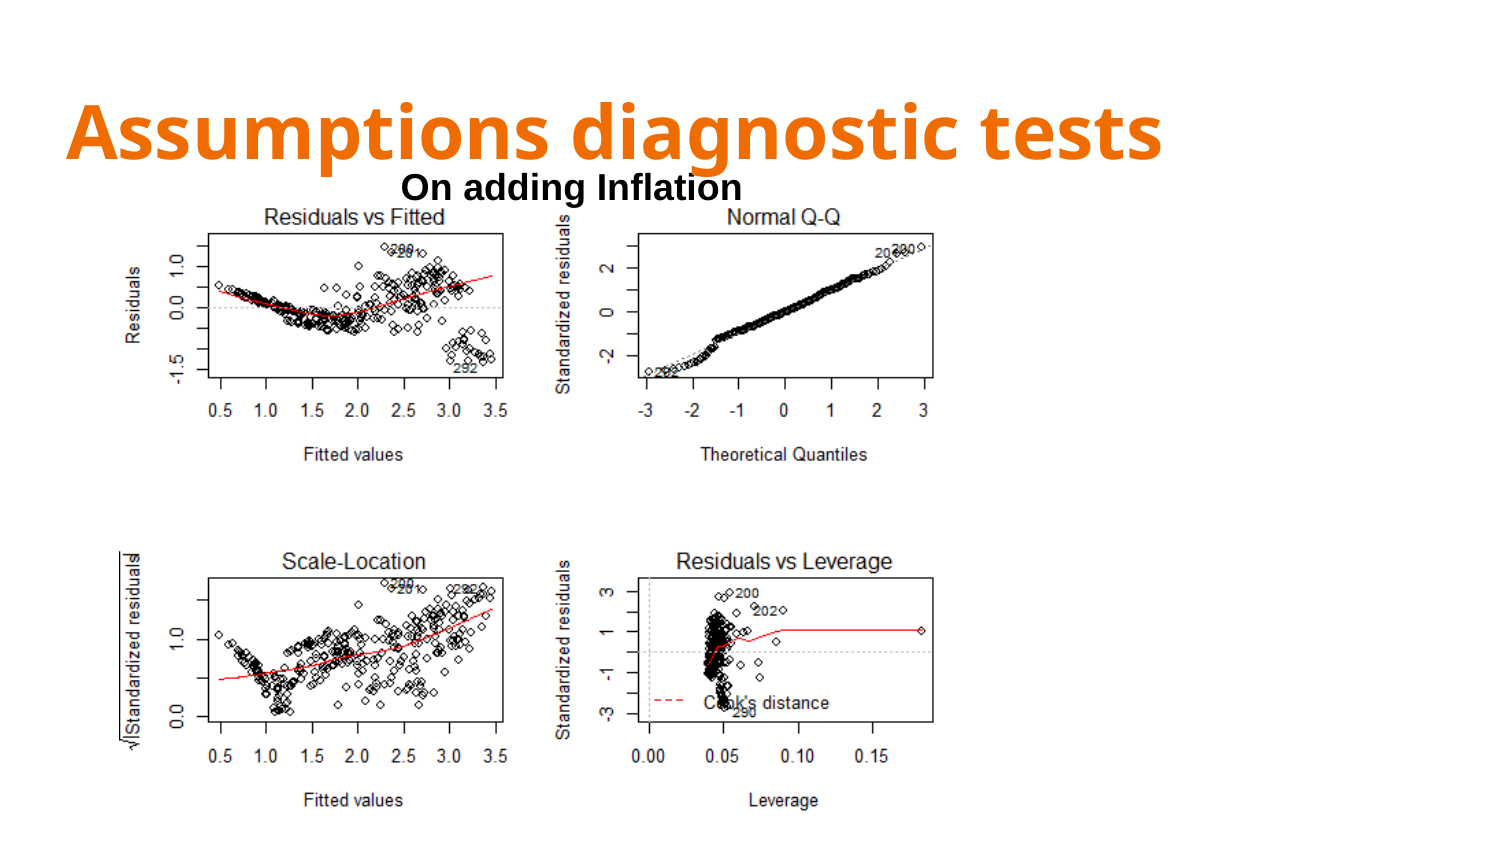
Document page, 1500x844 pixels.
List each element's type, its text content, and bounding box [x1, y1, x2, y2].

picture [119, 144, 980, 834]
title Assumptions diagnostic tests [51, 70, 1449, 187]
